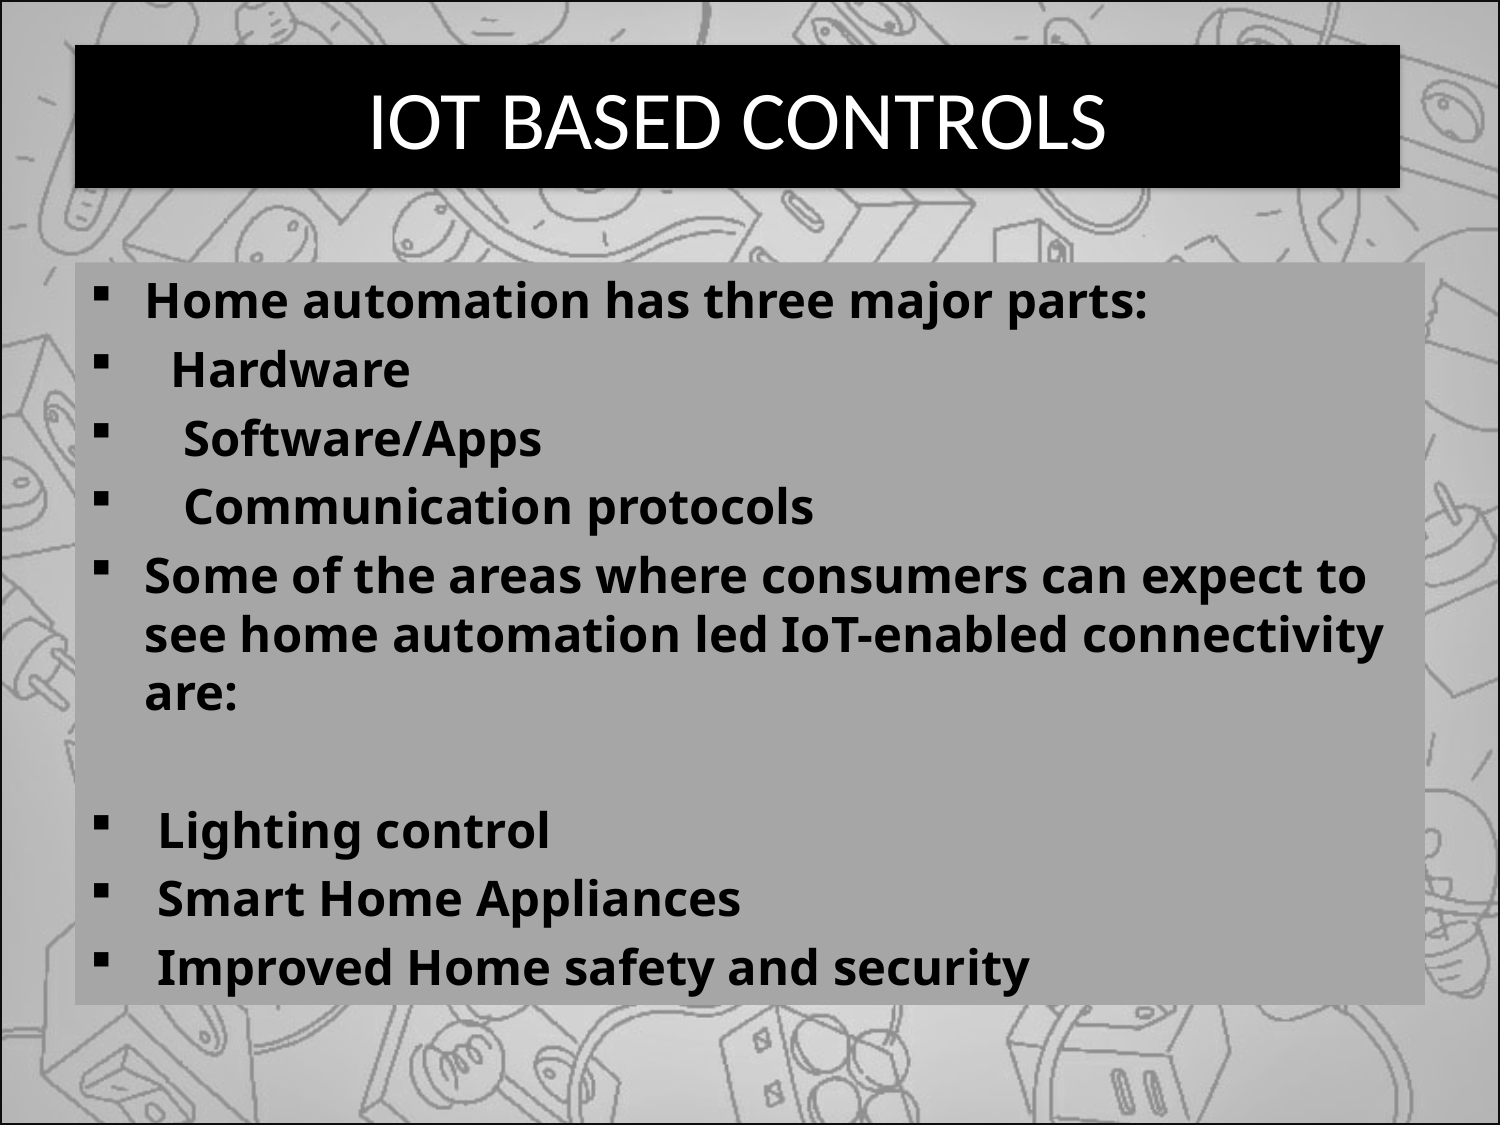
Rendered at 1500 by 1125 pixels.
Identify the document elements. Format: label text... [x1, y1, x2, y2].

list Home automation has three major parts: Hardware Software/Apps Communication protocols Some of the areas where consumers can expect to see home automation led IoT-enabled connectivity are: Lighting control Smart Home Appliances Improved Home safety and security [75, 262, 1425, 1005]
text_box [0, 0, 1500, 1125]
title IOT BASED CONTROLS [75, 45, 1400, 188]
